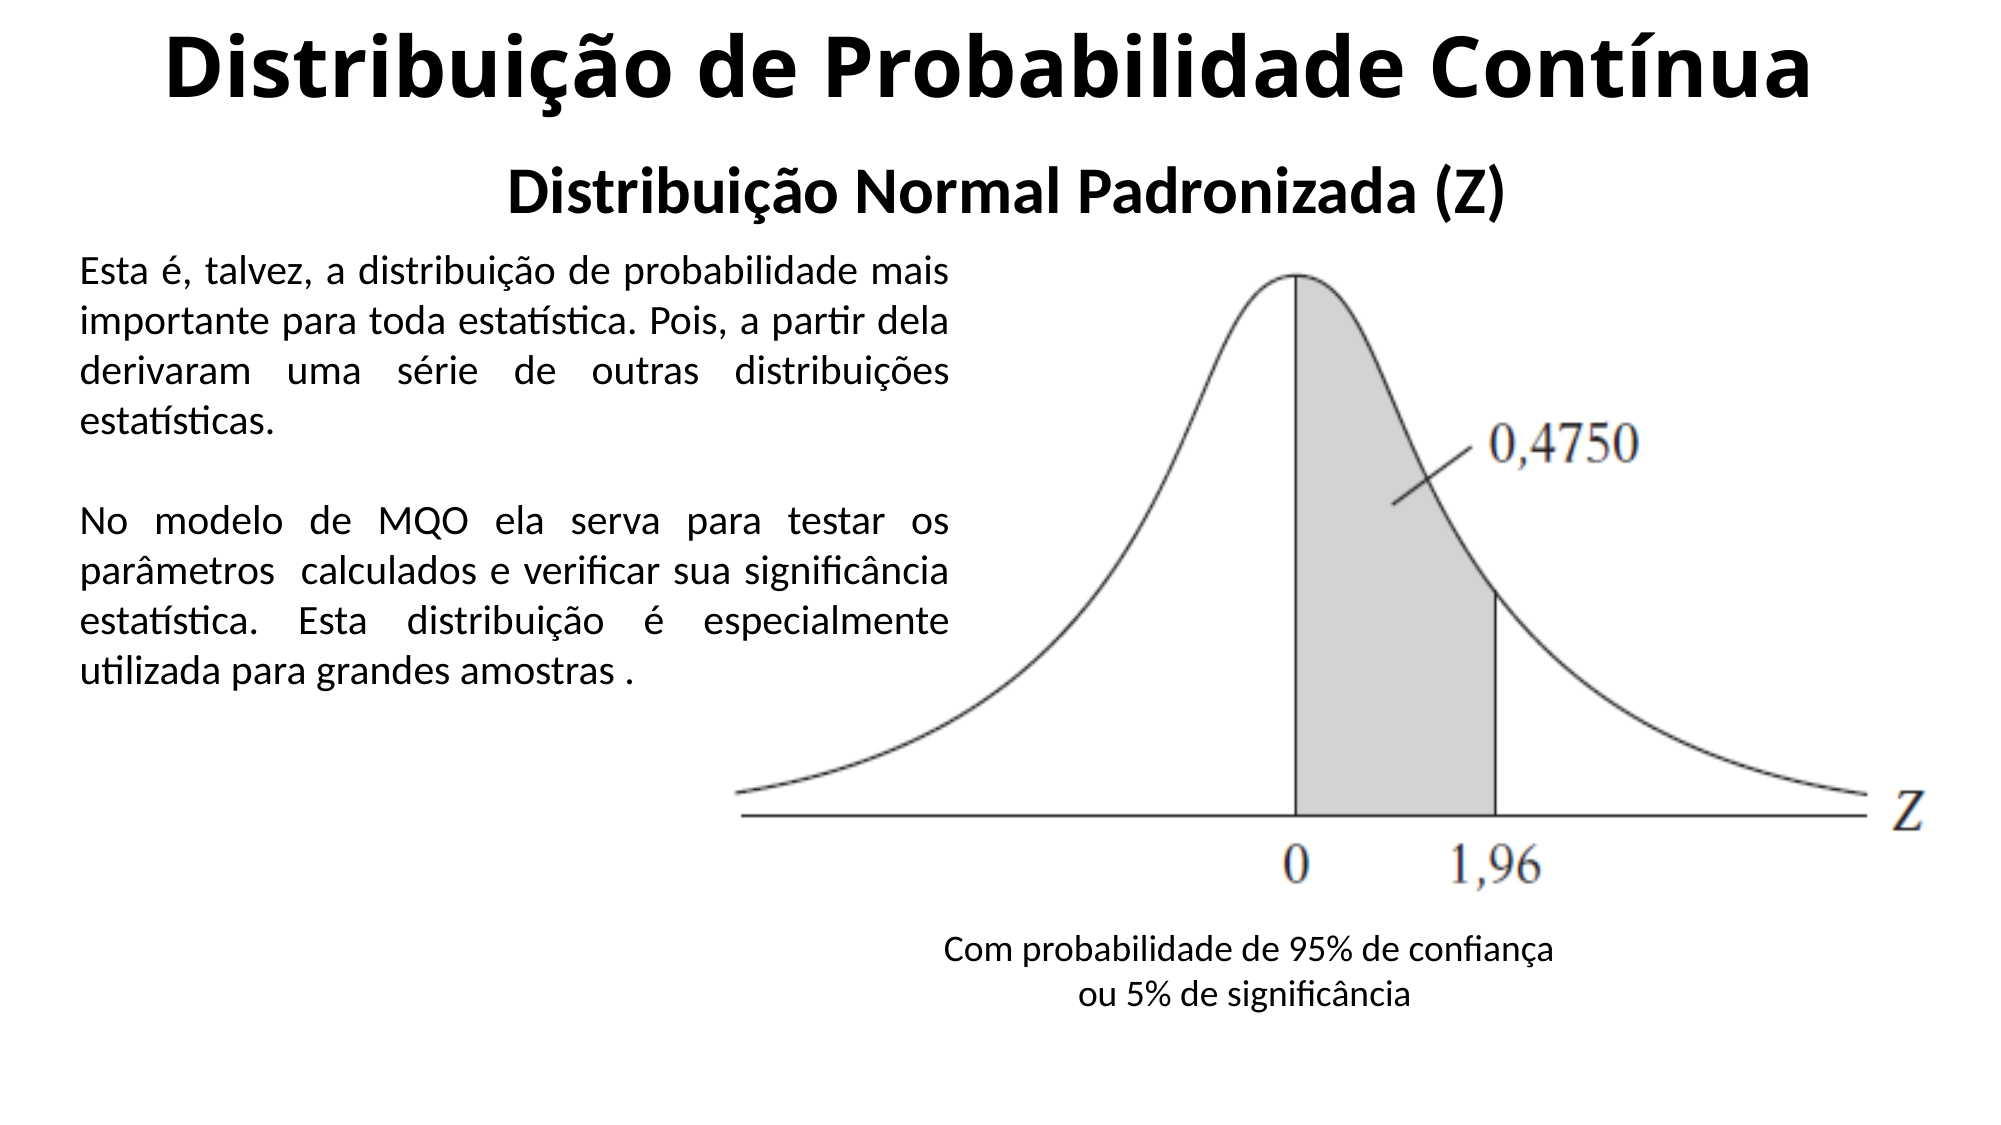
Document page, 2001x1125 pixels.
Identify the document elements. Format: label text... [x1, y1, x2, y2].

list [701, 249, 1949, 898]
text_box Com probabilidade de 95% de confiança ou 5% de significância [925, 916, 1573, 1022]
title Distribuição de Probabilidade Contínua [137, 16, 1863, 125]
text_box Distribuição Normal Padronizada (Z) [372, 139, 1644, 234]
